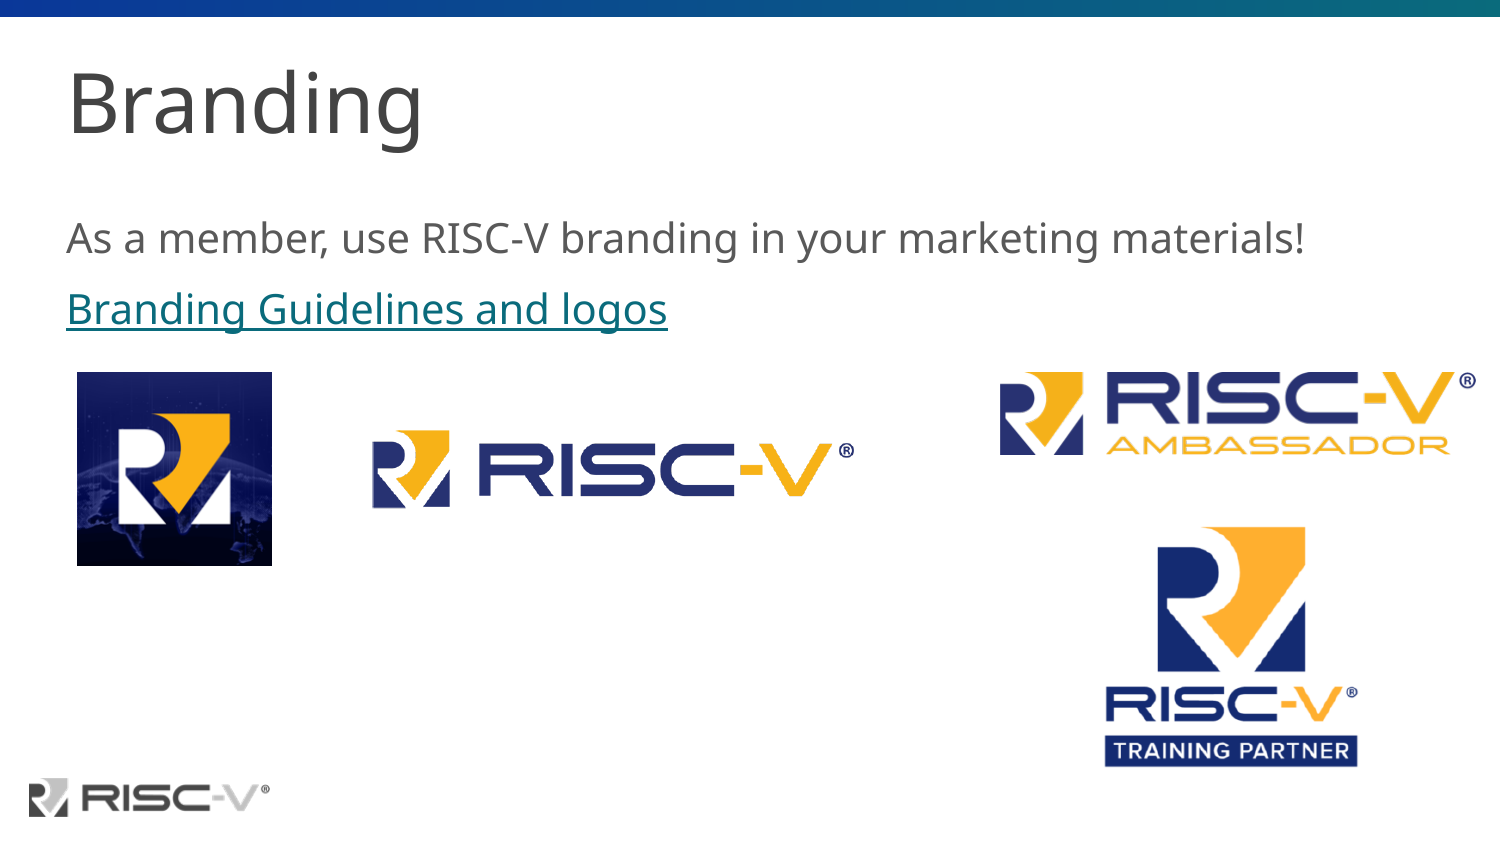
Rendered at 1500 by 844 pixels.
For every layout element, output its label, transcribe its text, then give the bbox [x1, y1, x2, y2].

picture [1000, 372, 1477, 456]
picture [29, 778, 270, 817]
picture [319, 377, 906, 561]
list As a member, use RISC-V branding in your marketing materials! Branding Guidelines and logos [51, 189, 1449, 750]
picture [1102, 522, 1361, 770]
title Branding [51, 35, 1449, 159]
picture [77, 372, 272, 567]
